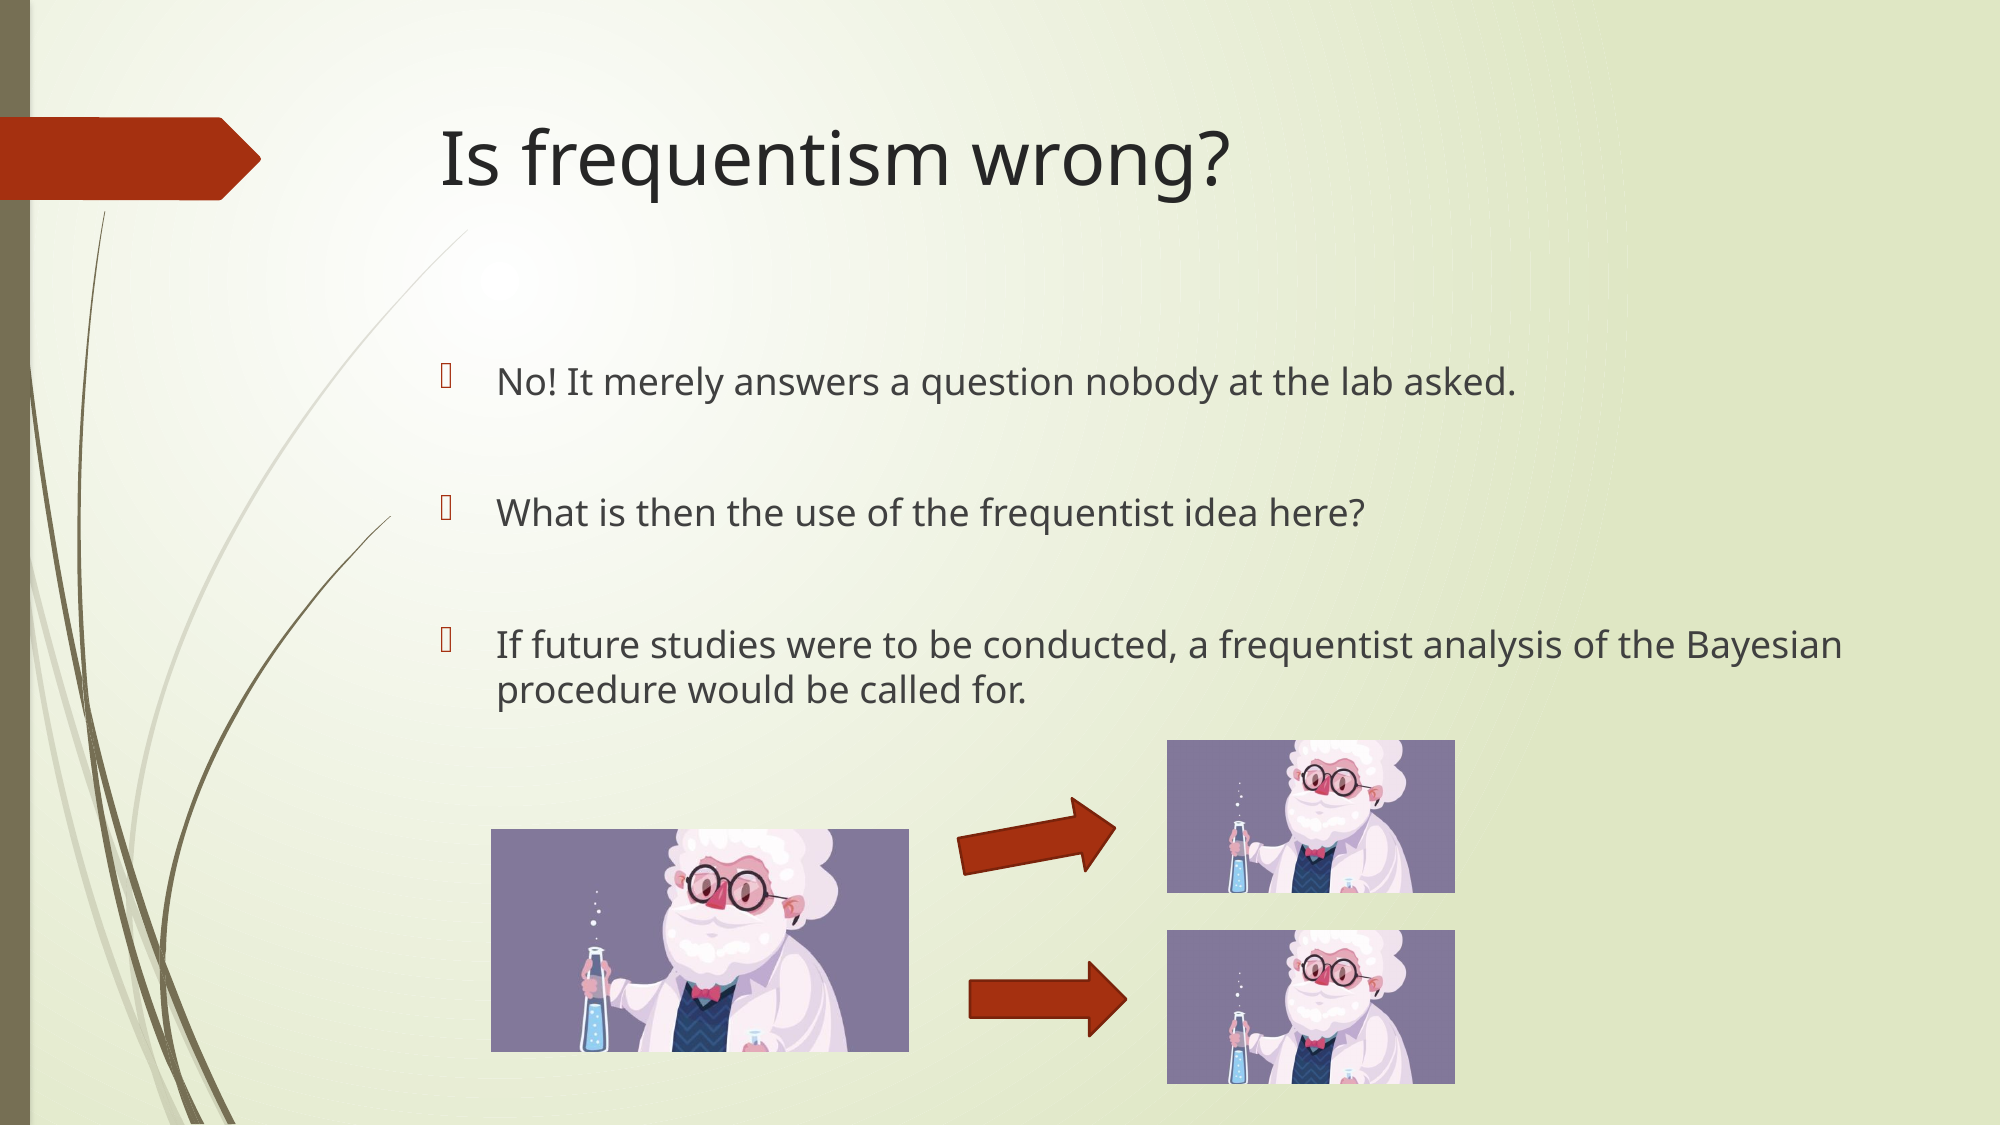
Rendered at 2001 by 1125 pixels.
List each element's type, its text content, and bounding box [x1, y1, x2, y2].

title Is frequentism wrong? [425, 102, 1888, 313]
picture [1167, 930, 1456, 1084]
list No! It merely answers a question nobody at the lab asked. What is then the use of the frequentist idea here? If future studies were to be conducted, a frequentist analysis of the Bayesian procedure would be called for. [424, 350, 1888, 970]
picture [491, 829, 909, 1052]
picture [1167, 739, 1456, 894]
text_box [956, 797, 1117, 876]
text_box [968, 960, 1128, 1038]
